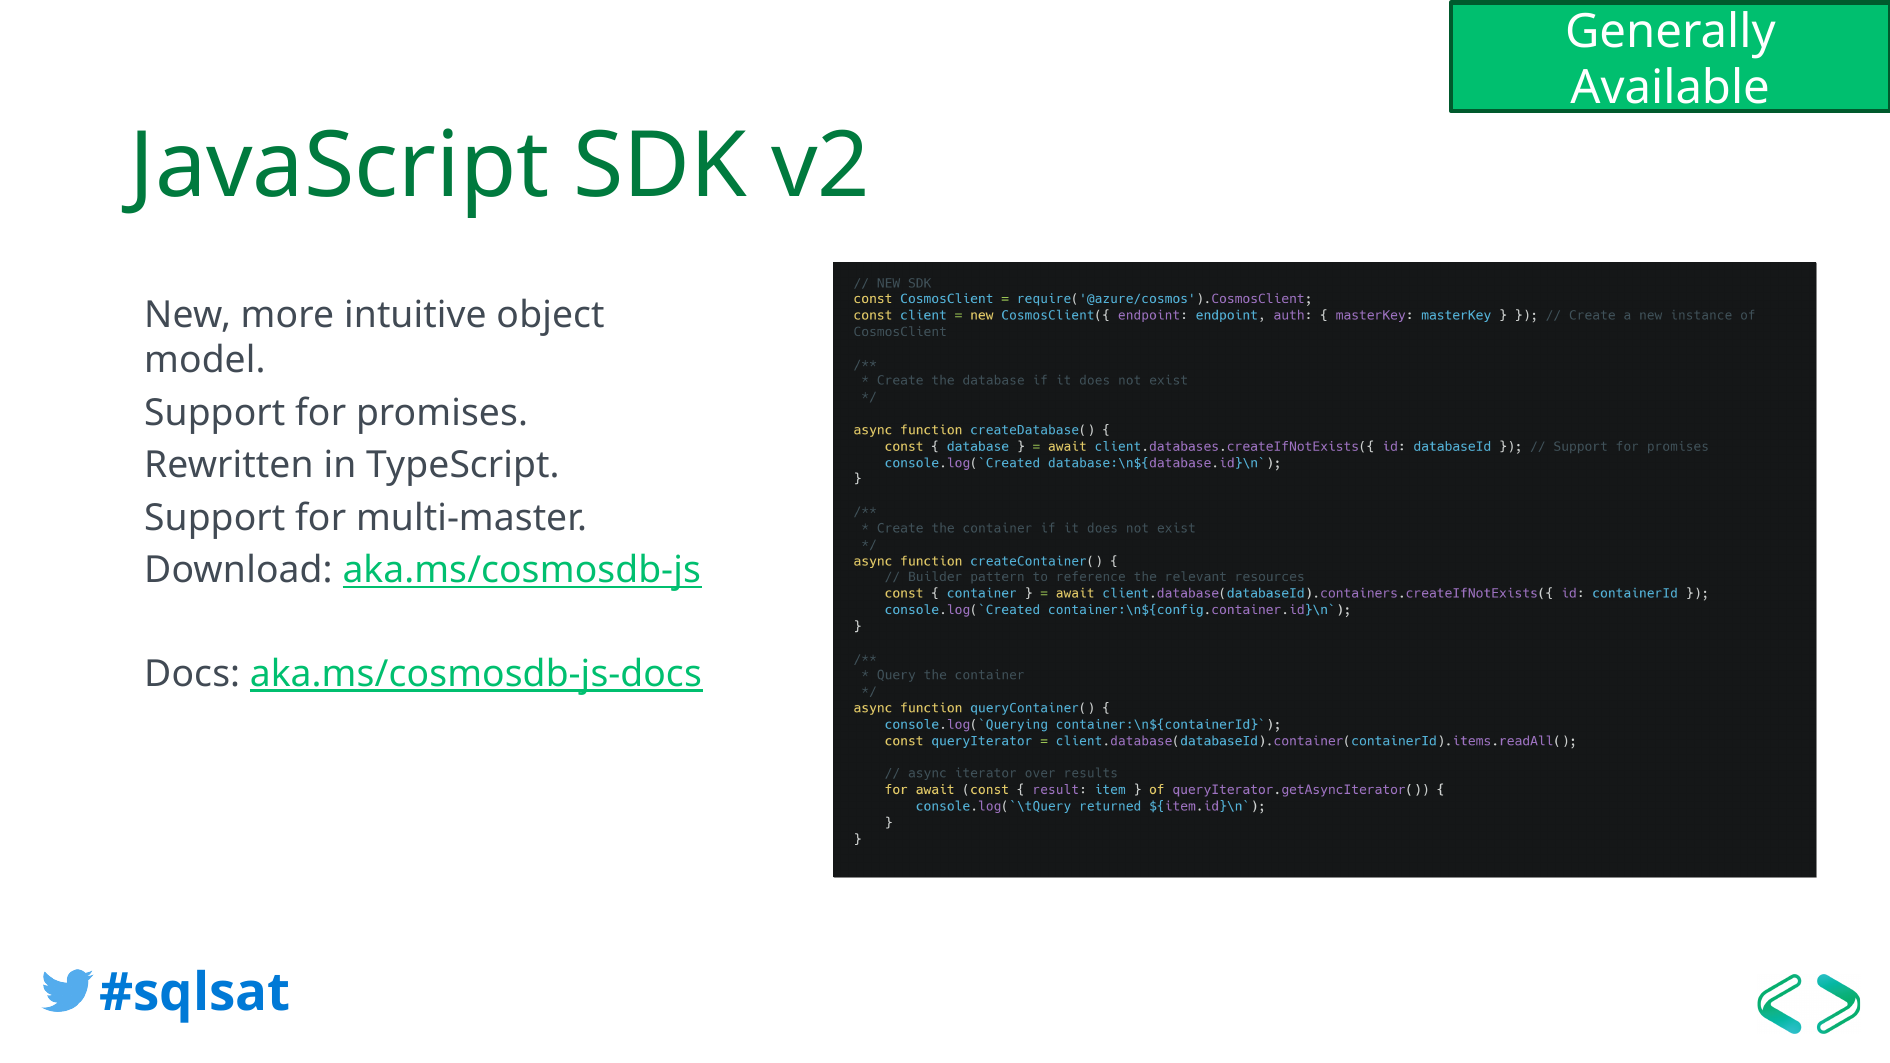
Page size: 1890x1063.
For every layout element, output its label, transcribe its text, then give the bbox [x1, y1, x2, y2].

title JavaScript SDK v2 [129, 56, 1760, 262]
picture [833, 261, 1817, 878]
picture [28, 952, 106, 1030]
list New, more intuitive object model. Support for promises. Rewritten in TypeScript. Support for multi-master. Download: aka.ms/cosmosdb-js Docs: aka.ms/cosmosdb-js-docs [129, 282, 719, 958]
text_box Generally Available [1449, 0, 1890, 113]
